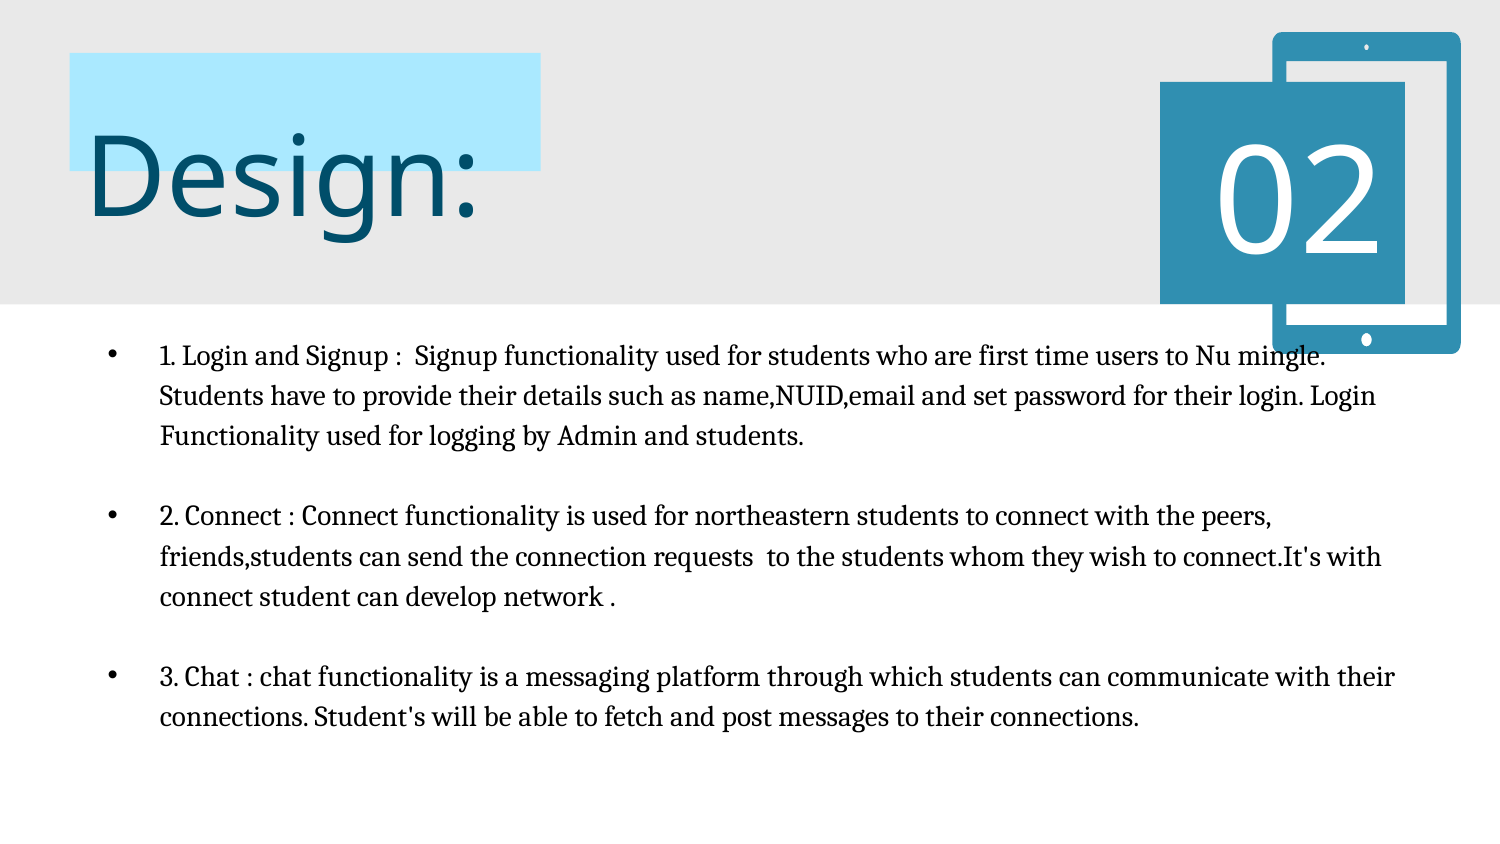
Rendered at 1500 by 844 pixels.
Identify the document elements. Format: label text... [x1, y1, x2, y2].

title Design: [69, 62, 822, 280]
text_box 02 [1160, 81, 1405, 305]
text_box [1272, 32, 1461, 354]
text_box 1. Login and Signup : Signup functionality used for students who are first time users to Nu mingle. Students have to provide their details such as name,NUID,email and set password for their login. Login Functionality used for logging by Admin and students. 2. Connect : Connect functionality is used for northeastern students to connect with the peers, friends,students can send the connection requests to the students whom they wish to connect.It's with connect student can develop network . 3. Chat : chat functionality is a messaging platform through which students can communicate with their connections. Student's will be able to fetch and post messages to their connections. [69, 323, 1434, 793]
text_box [69, 52, 541, 62]
